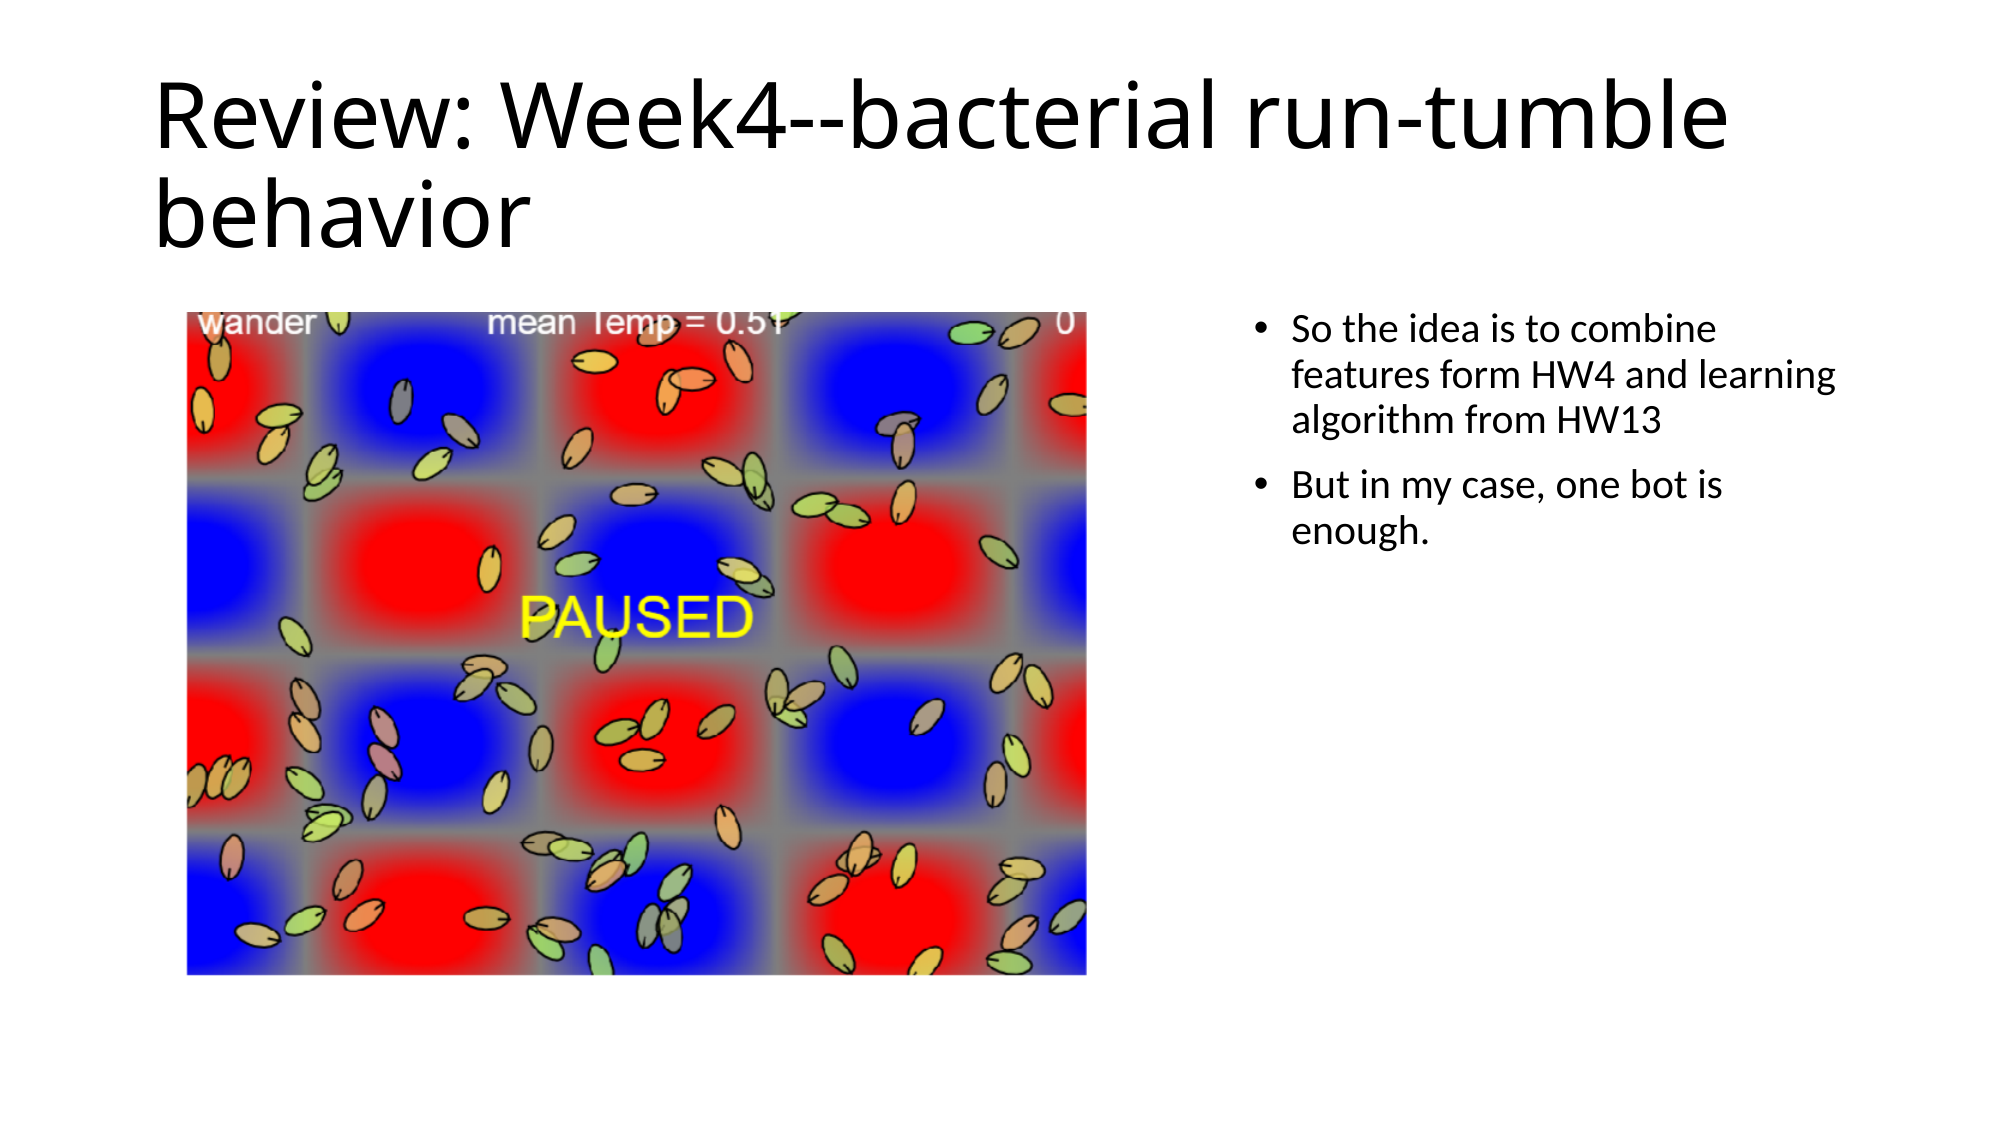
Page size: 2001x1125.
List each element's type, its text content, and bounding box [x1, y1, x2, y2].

list So the idea is to combine features form HW4 and learning algorithm from HW13 But in my case, one bot is enough. [1238, 299, 1863, 1014]
picture [137, 312, 1160, 1014]
title Review: Week4--bacterial run-tumble behavior [137, 59, 1863, 278]
